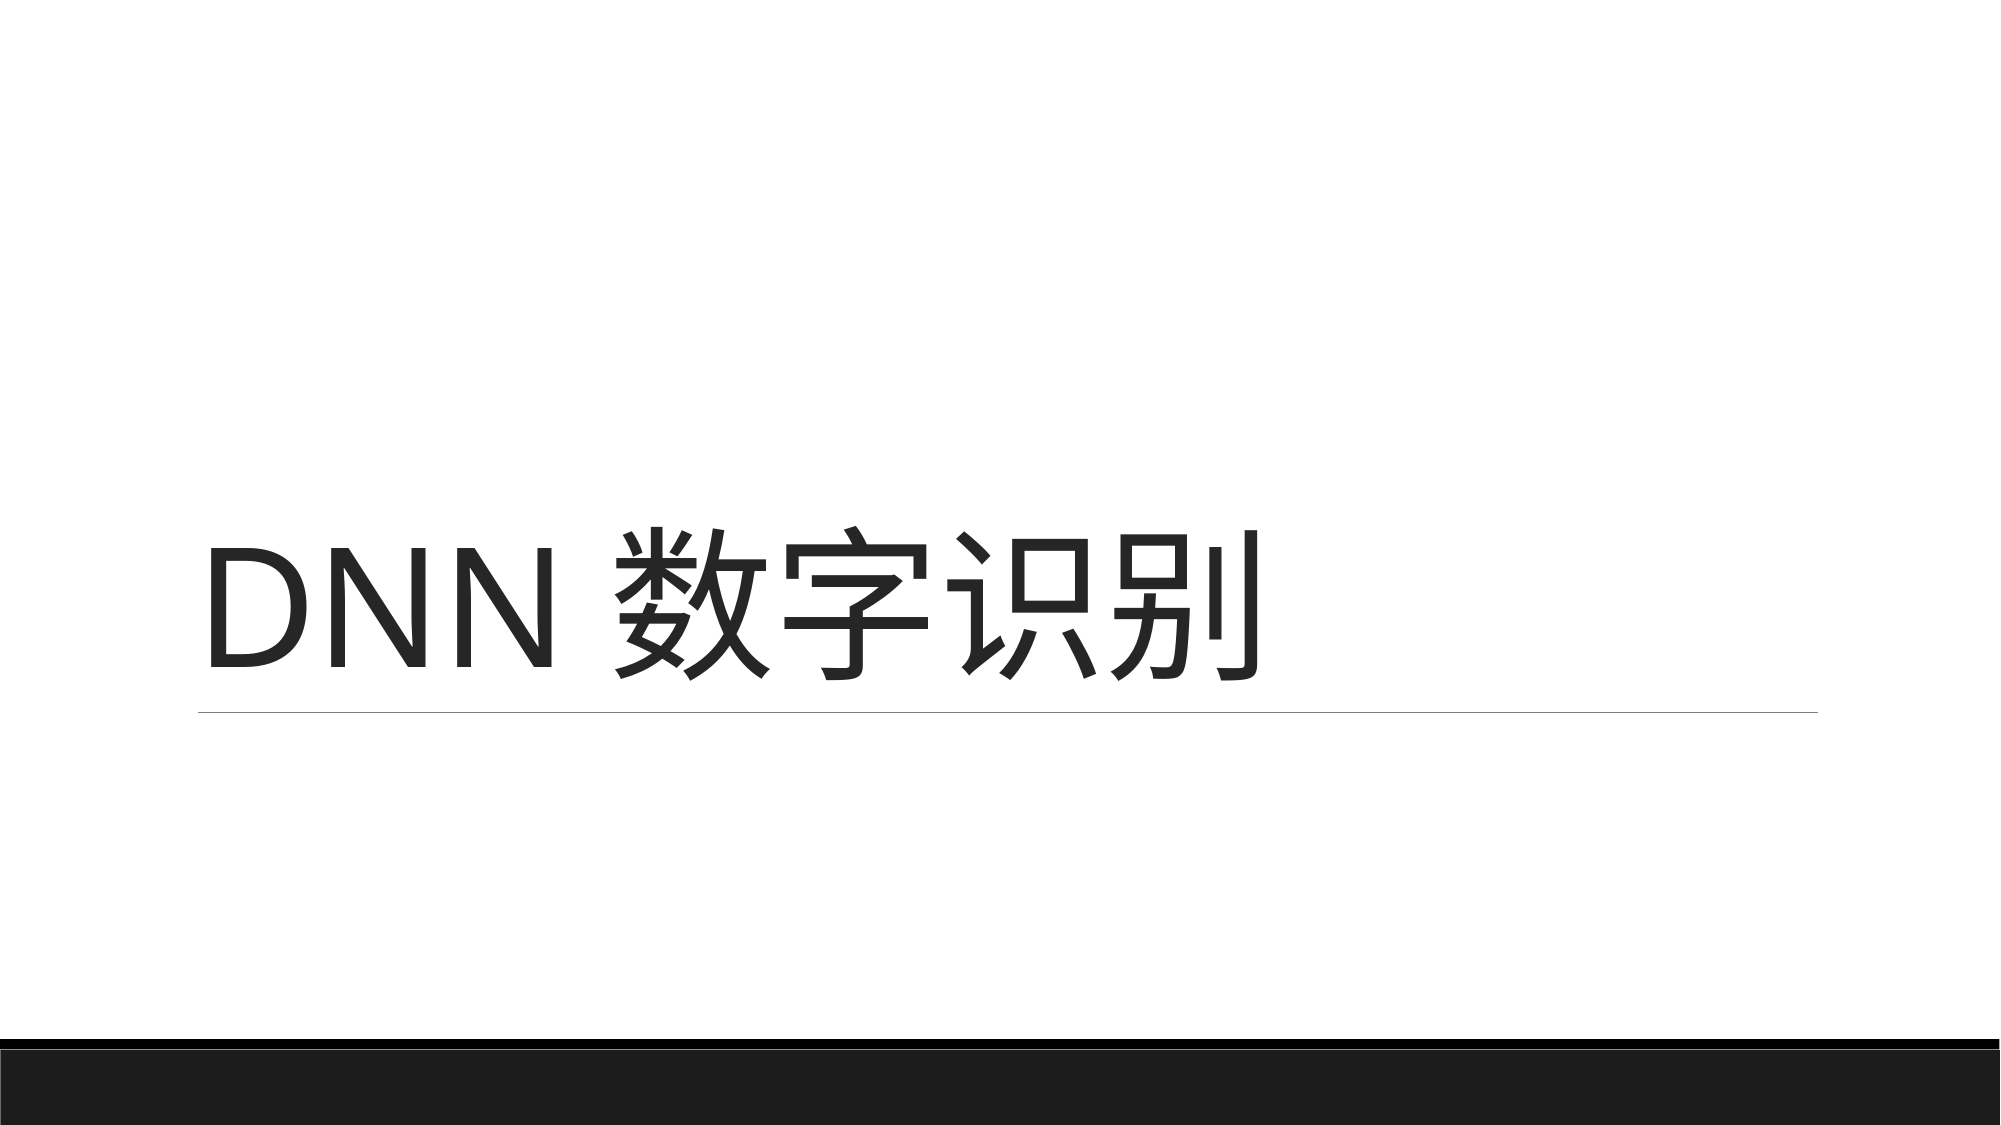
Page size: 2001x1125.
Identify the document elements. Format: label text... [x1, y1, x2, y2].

title DNN数字识别 [180, 124, 1830, 710]
